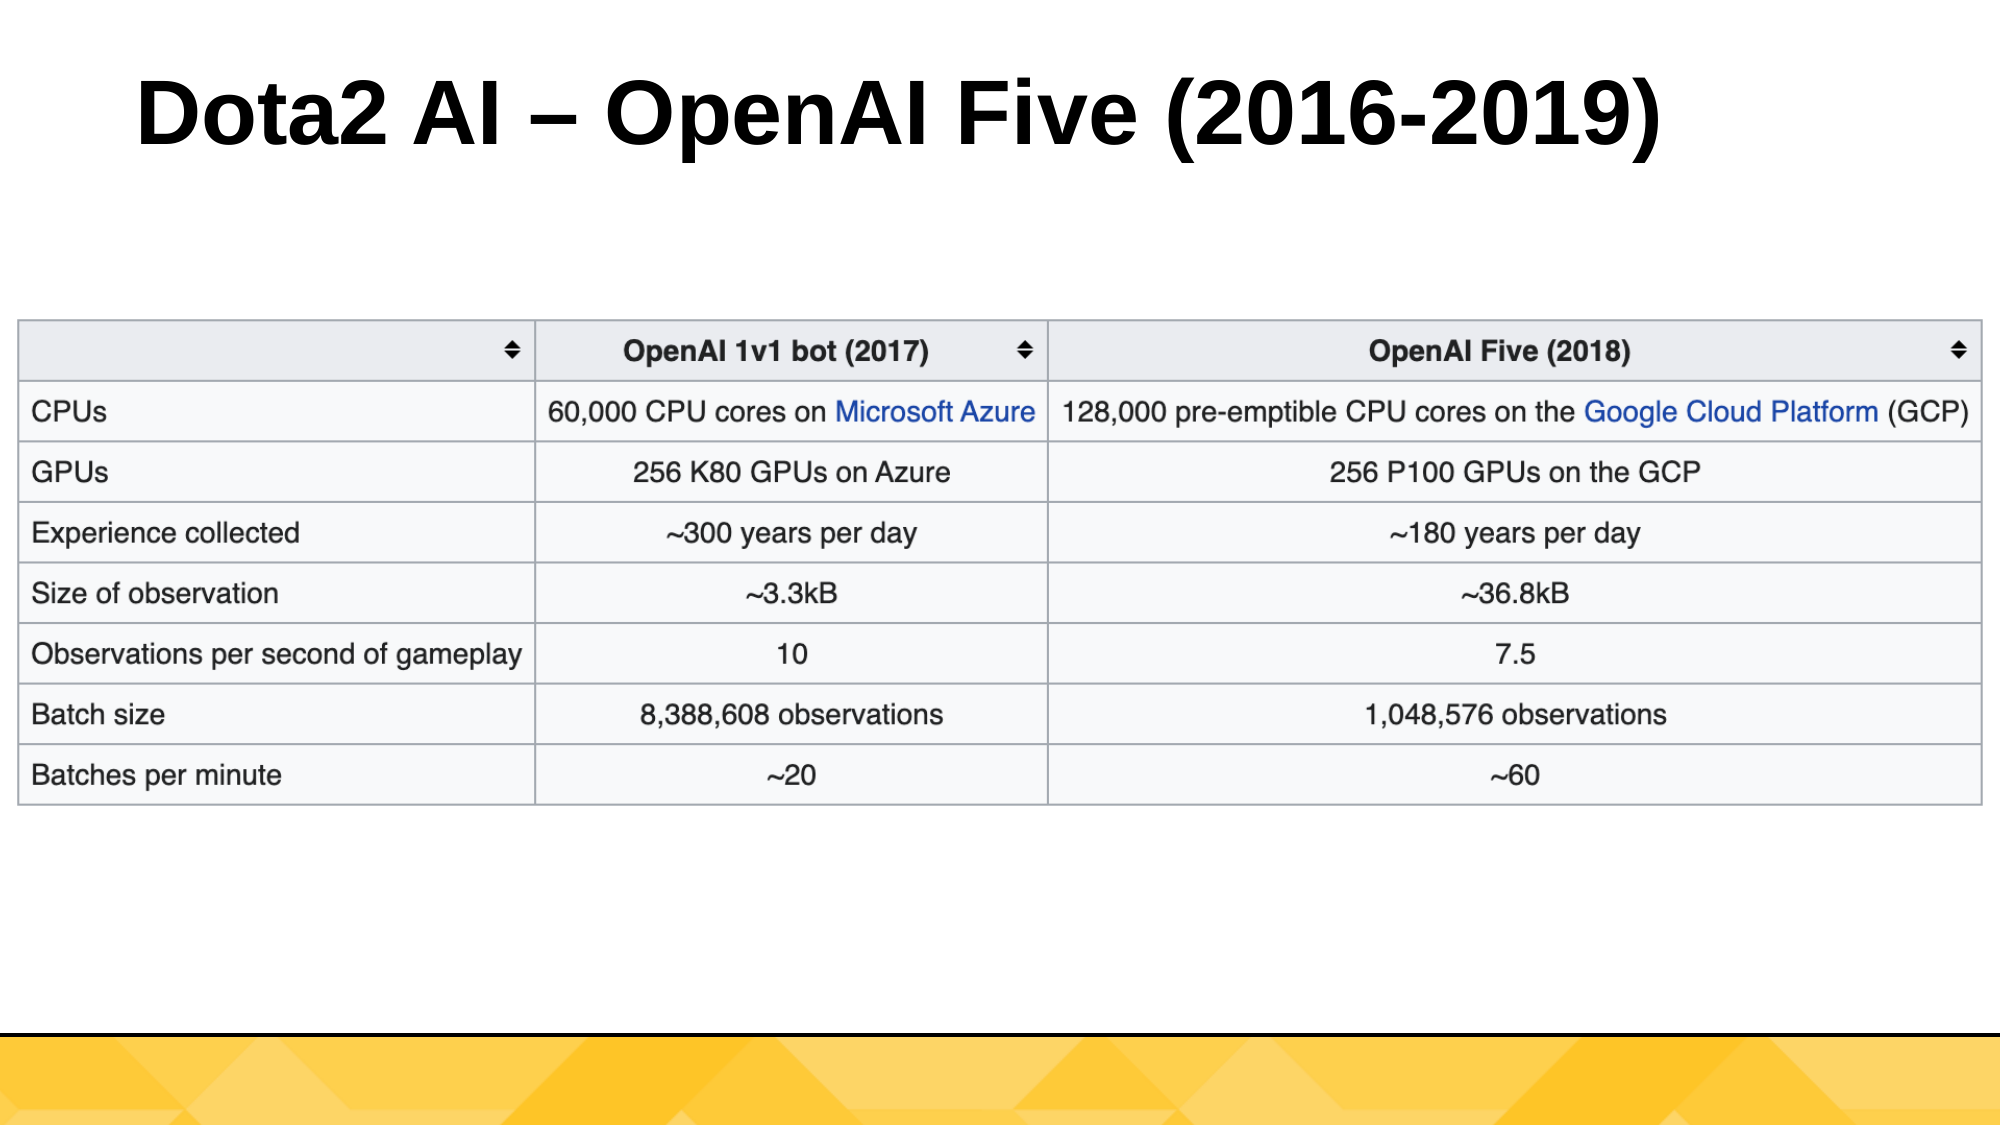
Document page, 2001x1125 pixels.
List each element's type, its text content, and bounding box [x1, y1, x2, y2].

picture [11, 313, 1989, 812]
title Dota2 AI – OpenAI Five (2016-2019) [120, 58, 1846, 194]
